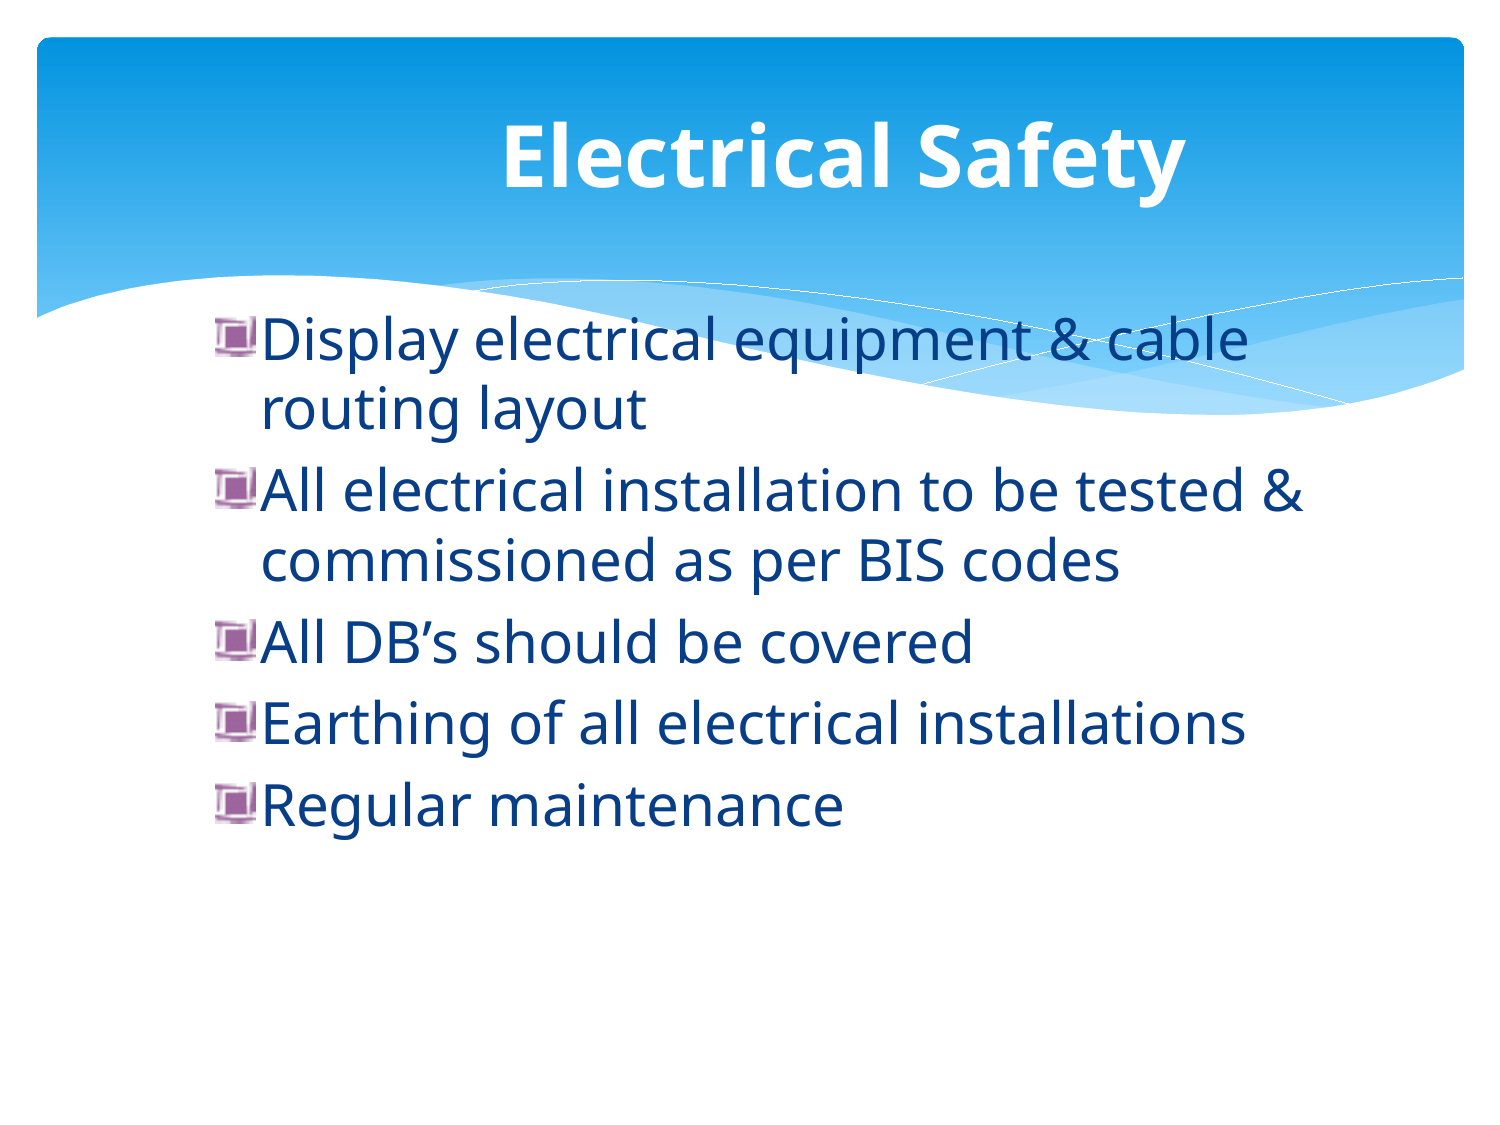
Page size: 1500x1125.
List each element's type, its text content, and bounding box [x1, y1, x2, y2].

picture [215, 782, 256, 824]
picture [215, 467, 256, 509]
picture [215, 701, 256, 742]
picture [215, 316, 256, 357]
title Electrical Safety [225, 93, 1463, 213]
list Display electrical equipment & cable routing layout All electrical installation to be tested & commissioned as per BIS codes All DB’s should be covered Earthing of all electrical installations Regular maintenance [200, 212, 1475, 888]
picture [215, 619, 256, 661]
